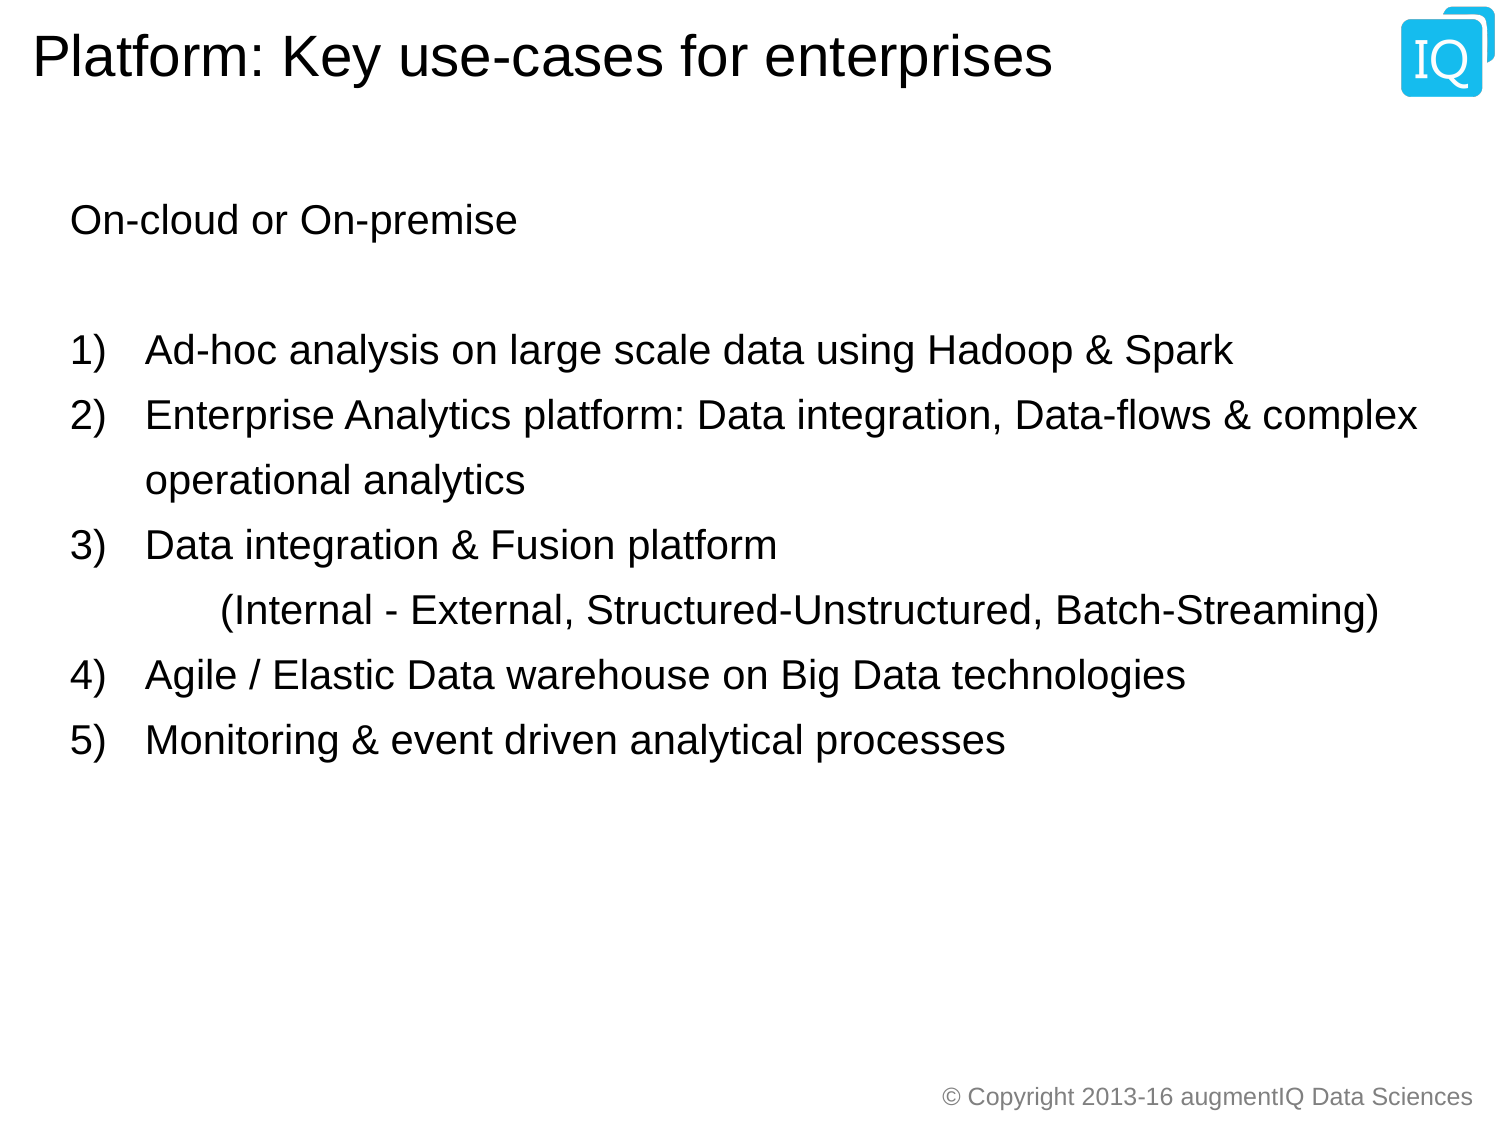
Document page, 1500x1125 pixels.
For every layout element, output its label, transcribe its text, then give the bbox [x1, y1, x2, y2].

picture [1398, 2, 1498, 102]
text_box On-cloud or On-premise Ad-hoc analysis on large scale data using Hadoop & Spark Enterprise Analytics platform: Data integration, Data-flows & complex operational analytics Data integration & Fusion platform (Internal - External, Structured-Unstructured, Batch-Streaming) Agile / Elastic Data warehouse on Big Data technologies Monitoring & event driven analytical processes [55, 170, 1500, 771]
text_box Platform: Key use-cases for enterprises [17, 10, 1256, 96]
text_box © Copyright 2013-16 augmentIQ Data Sciences [677, 1073, 1496, 1119]
